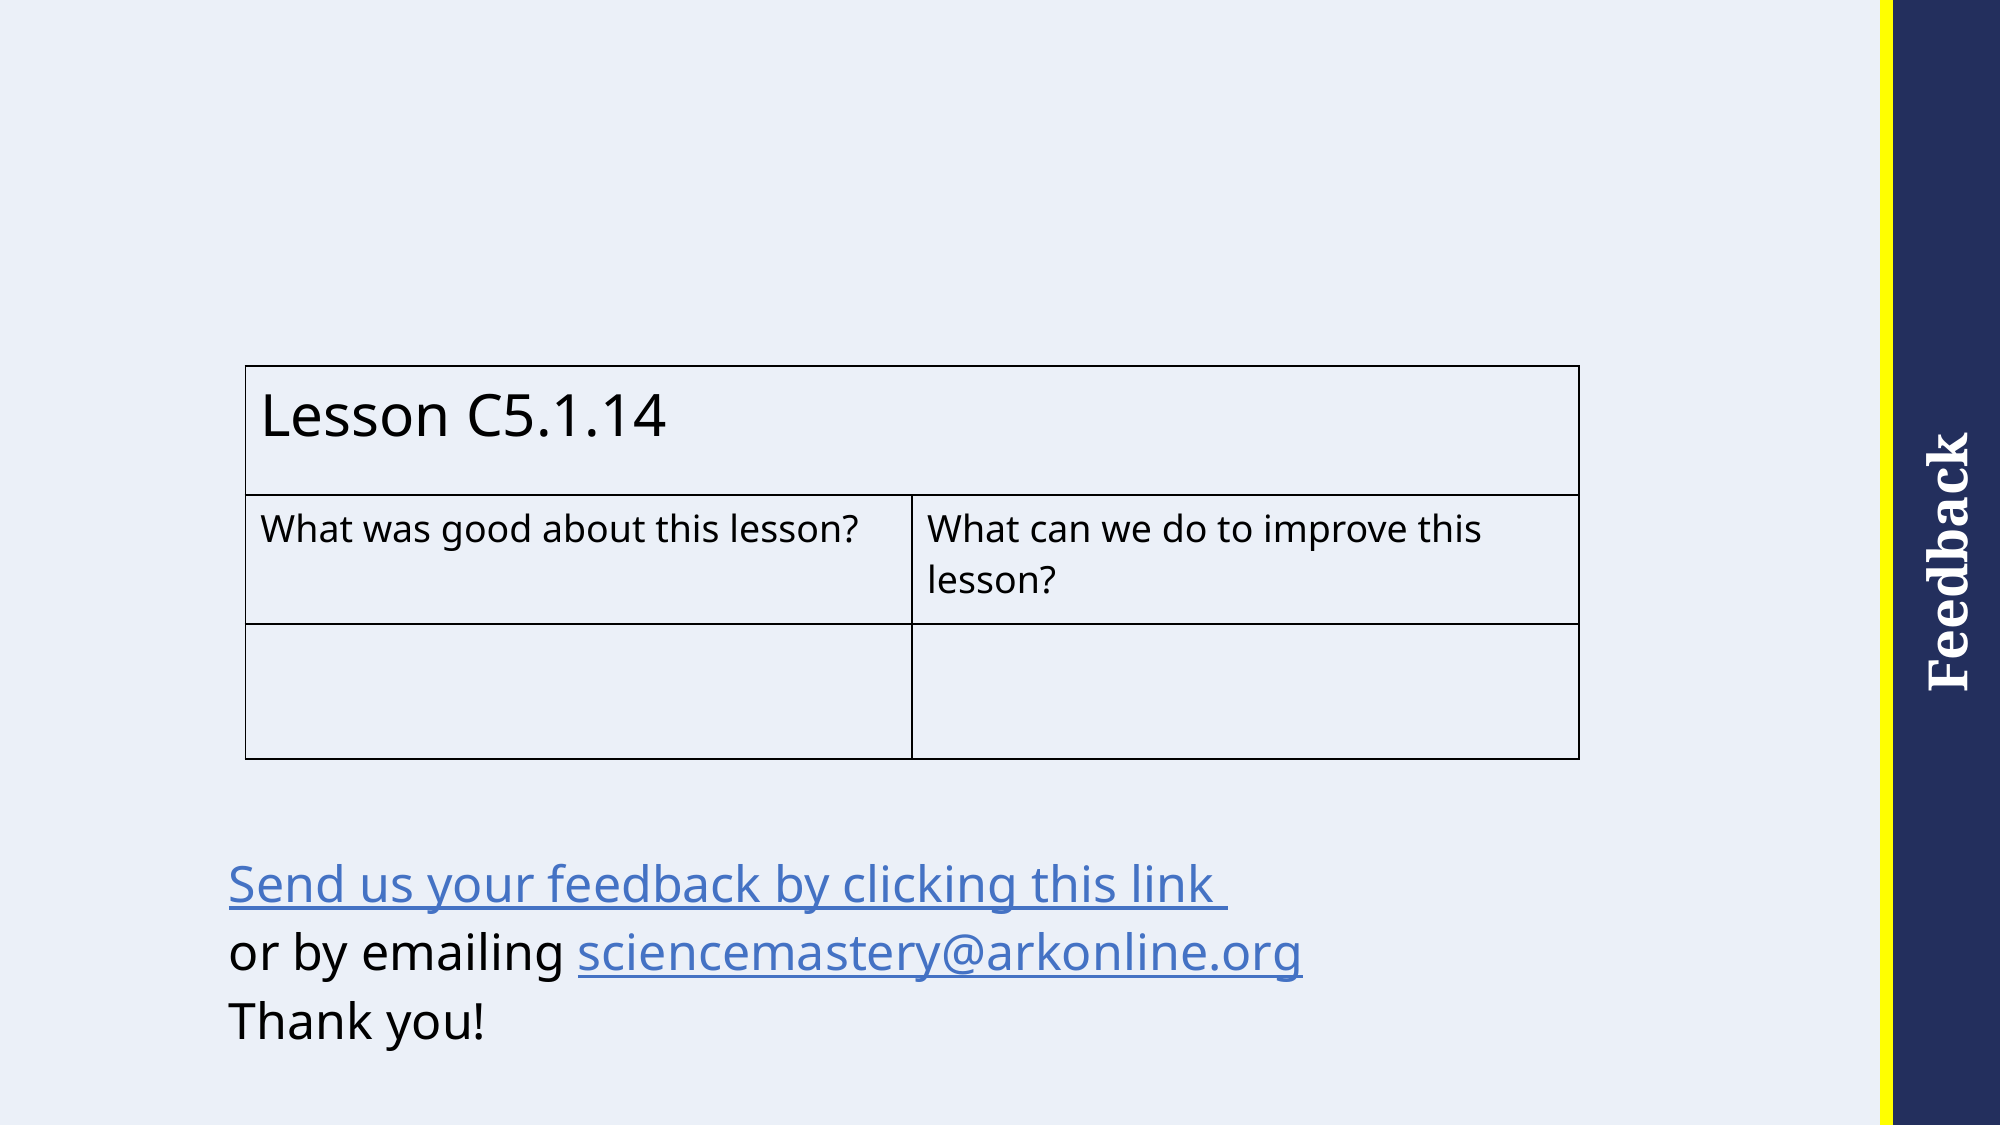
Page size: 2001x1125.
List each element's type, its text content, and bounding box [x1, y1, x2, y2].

table_cell What was good about this lesson? [246, 496, 911, 623]
table_cell What can we do to improve this lesson? [913, 496, 1578, 623]
table_header Lesson C5.1.14 [246, 367, 1578, 494]
table_cell [913, 625, 1578, 758]
text_box Send us your feedback by clicking this link or by emailing sciencemastery@arkonline.org Thank you! [214, 845, 1803, 1057]
table_cell [246, 625, 911, 758]
